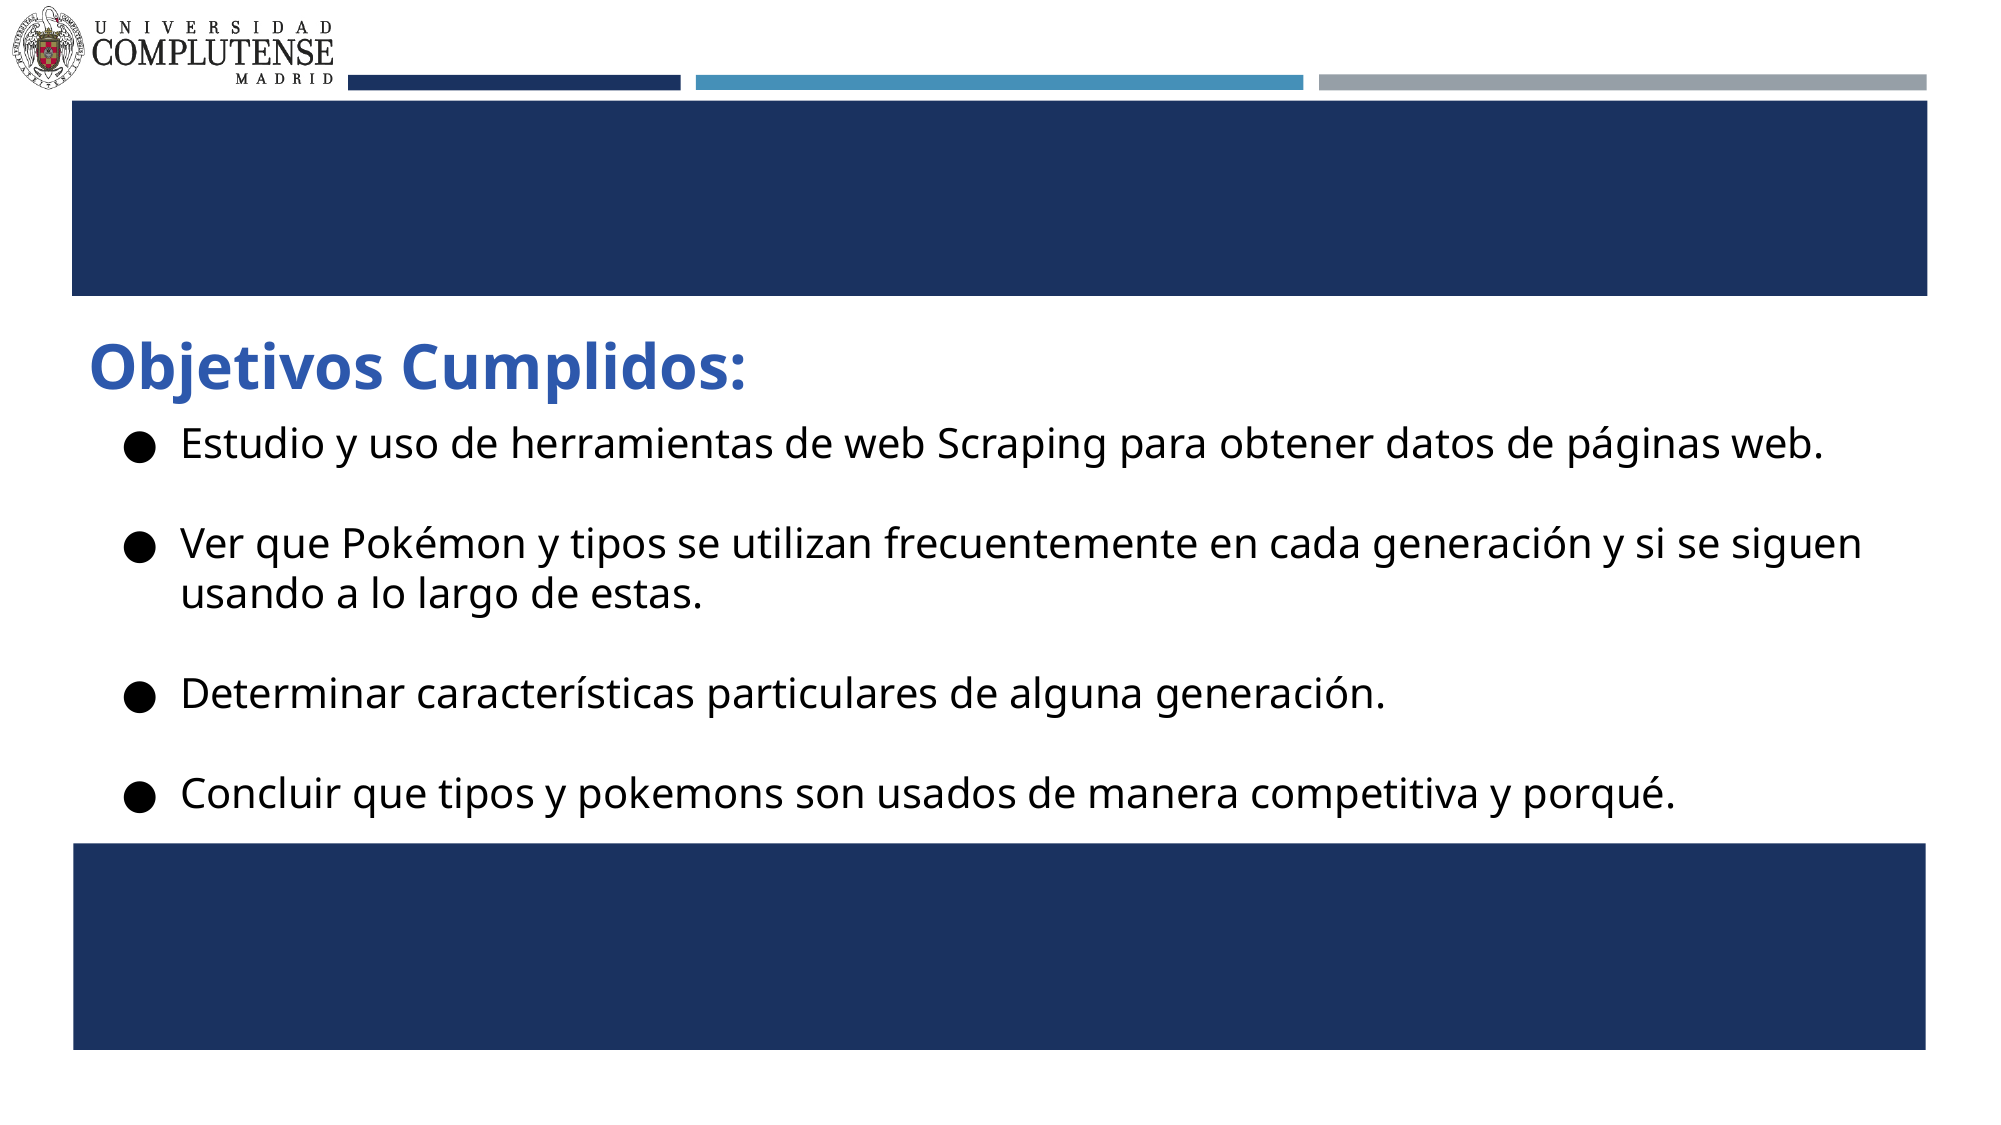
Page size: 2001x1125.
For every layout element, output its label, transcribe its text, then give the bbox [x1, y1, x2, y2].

picture [0, 0, 349, 96]
text_box Objetivos Cumplidos: [73, 311, 941, 402]
text_box Estudio y uso de herramientas de web Scraping para obtener datos de páginas web. Ver que Pokémon y tipos se utilizan frecuentemente en cada generación y si se siguen usando a lo largo de estas. Determinar características particulares de alguna generación. Concluir que tipos y pokemons son usados de manera competitiva y porqué. [90, 402, 1898, 827]
text_box [73, 843, 1926, 1050]
